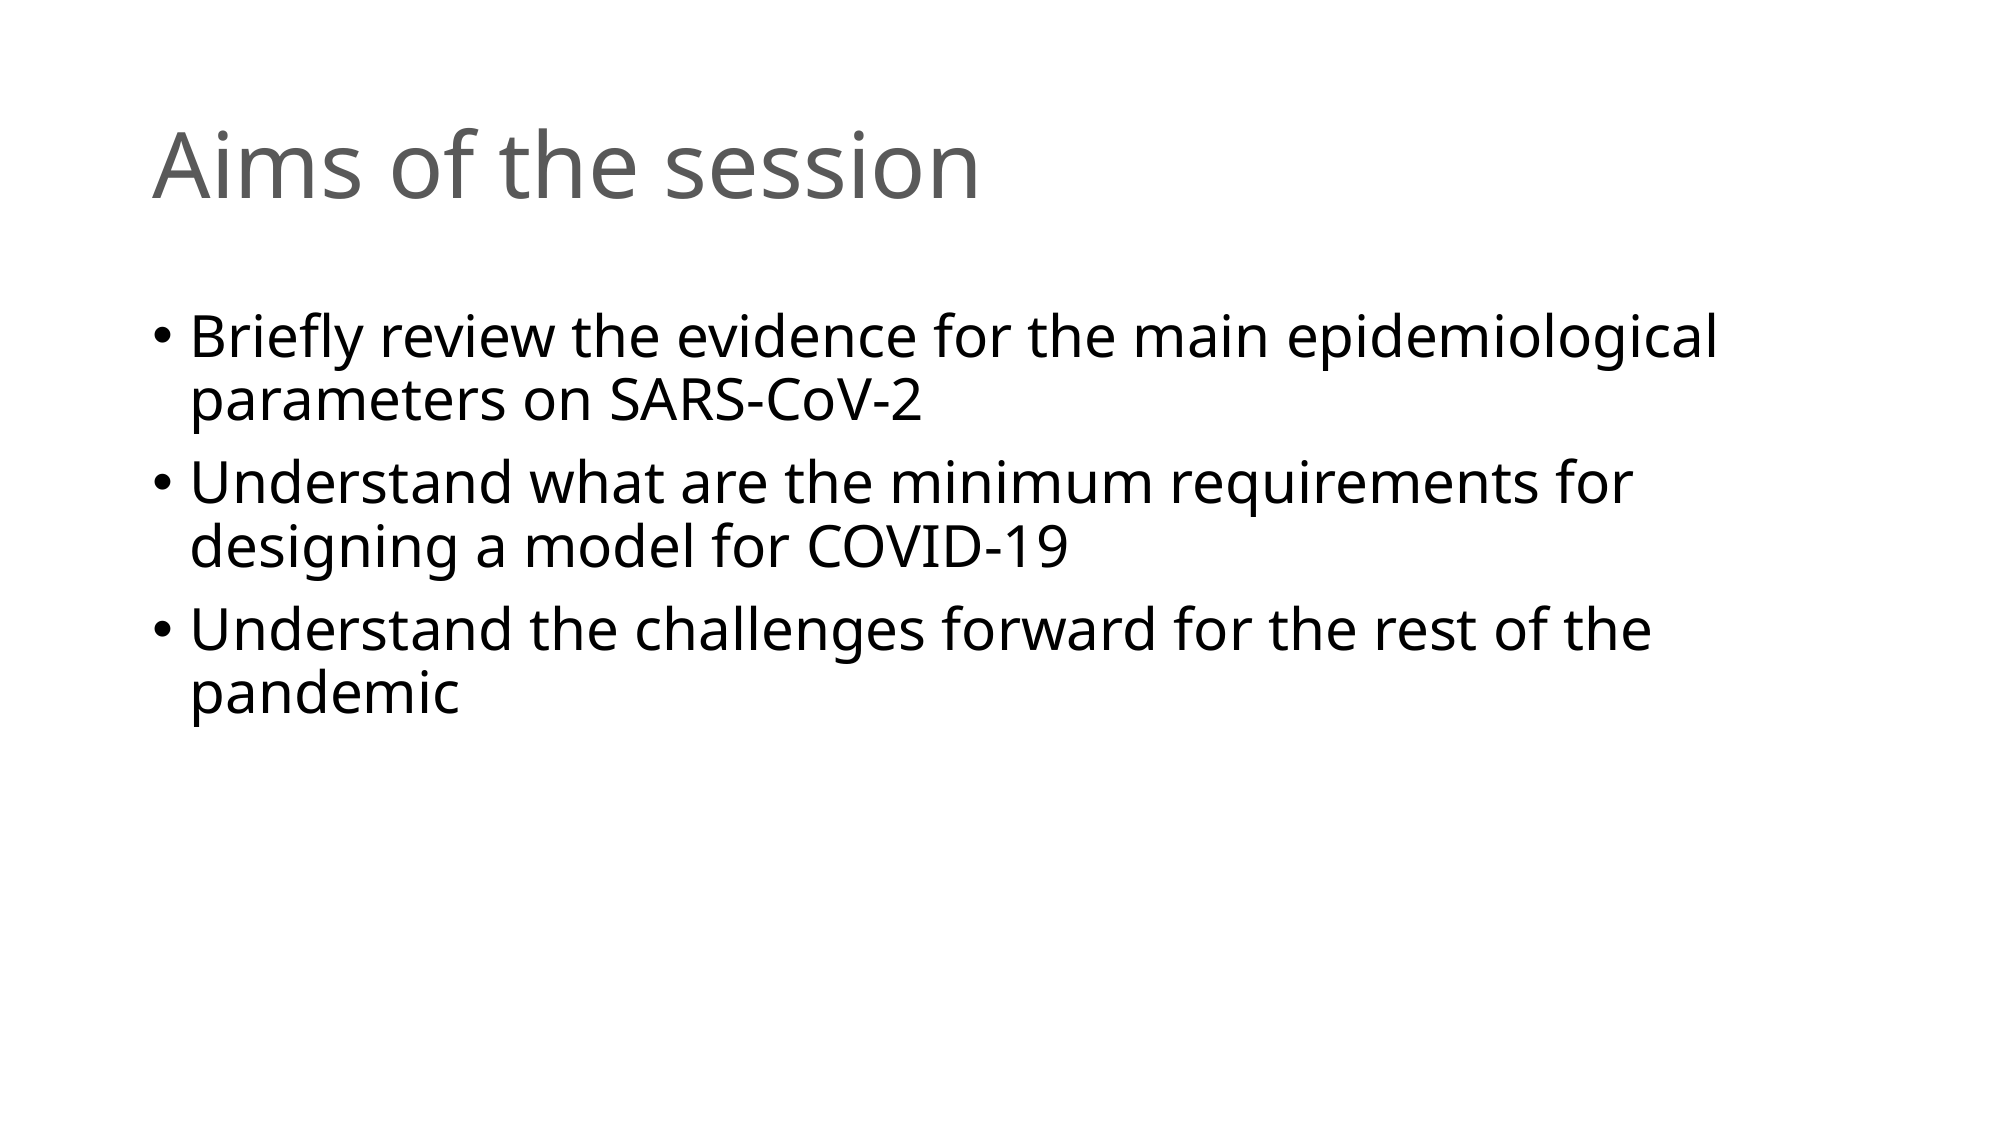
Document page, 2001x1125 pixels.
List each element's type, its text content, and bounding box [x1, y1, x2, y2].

title Aims of the session [137, 59, 1863, 278]
list Briefly review the evidence for the main epidemiological parameters on SARS-CoV-2 Understand what are the minimum requirements for designing a model for COVID-19 Understand the challenges forward for the rest of the pandemic [137, 299, 1863, 1014]
